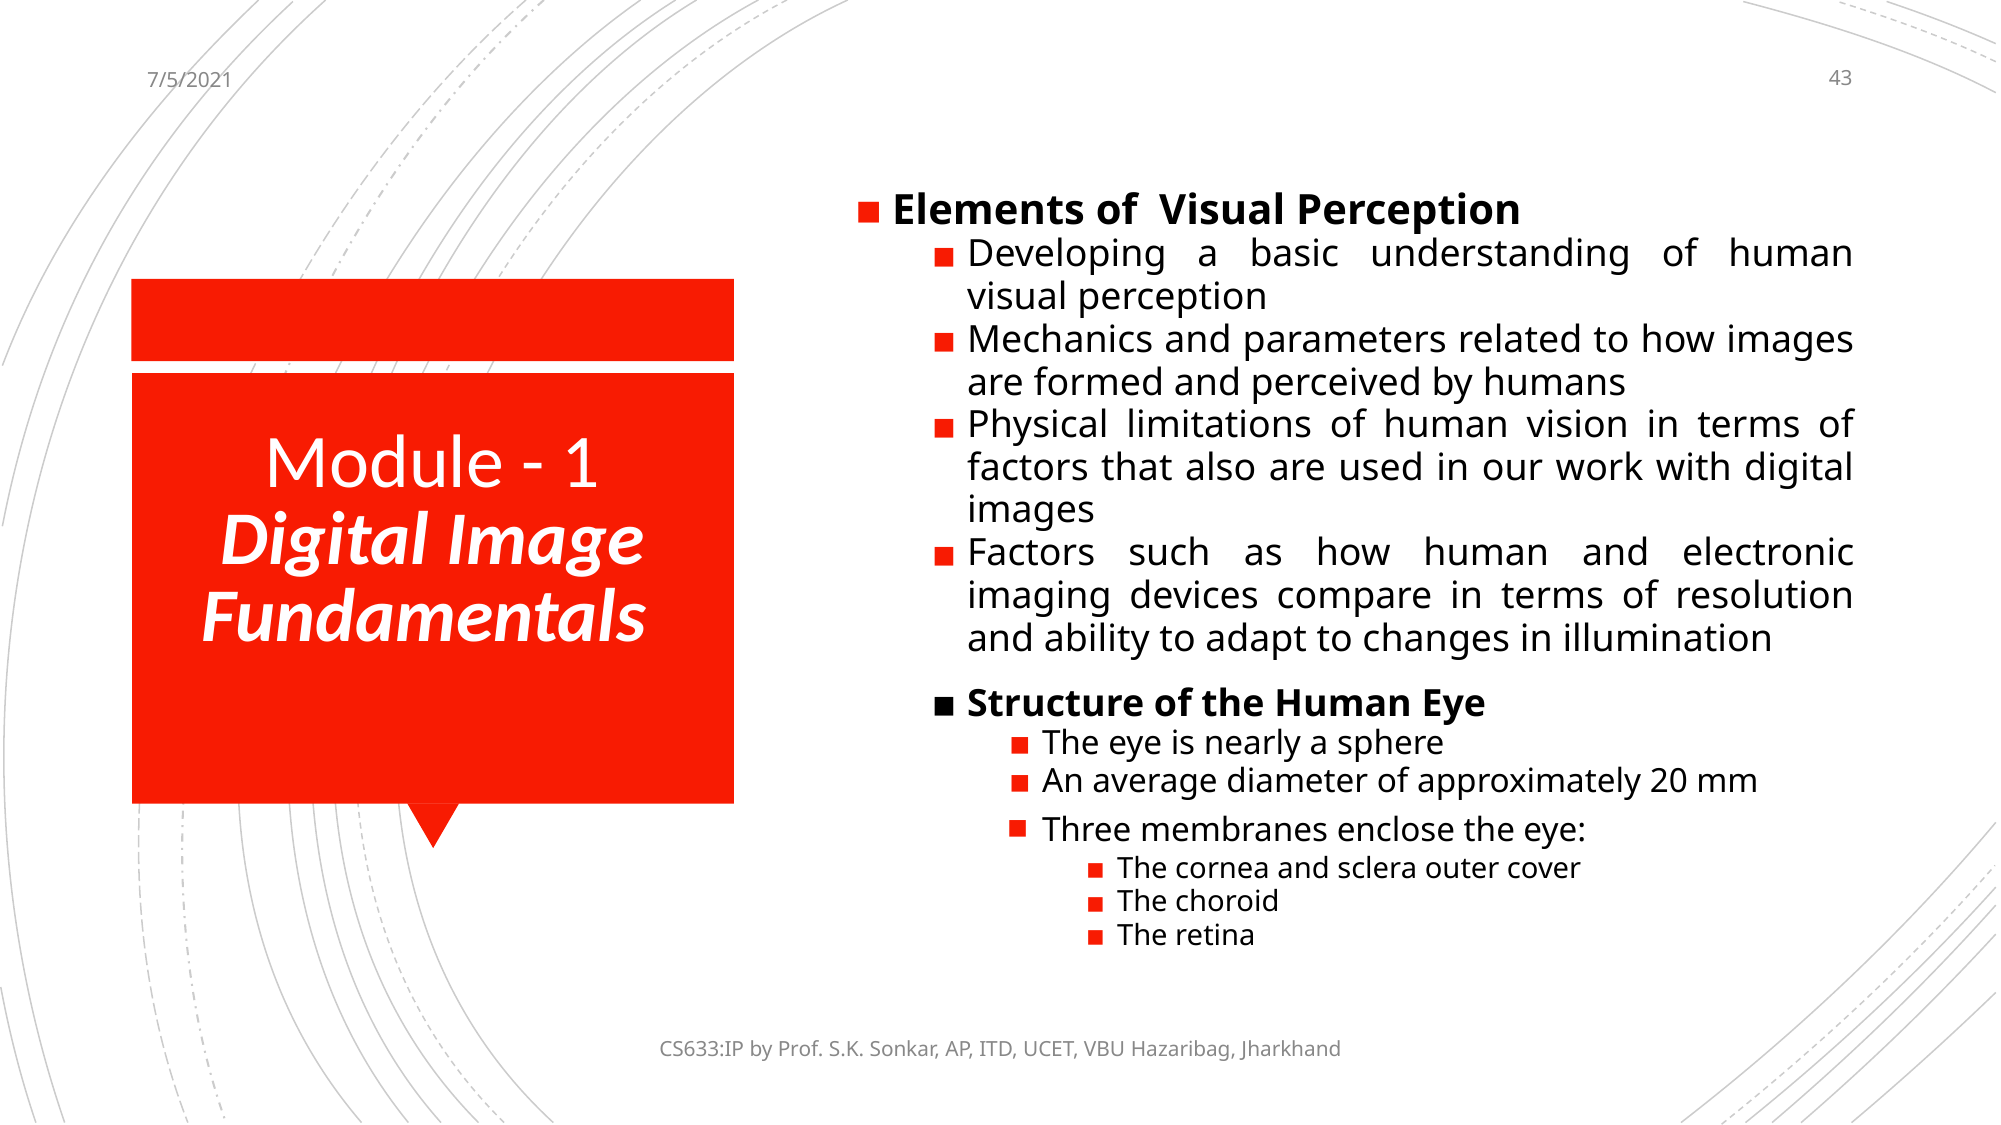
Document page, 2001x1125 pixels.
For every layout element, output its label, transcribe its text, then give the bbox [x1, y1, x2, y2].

title Module - 1 Digital Image Fundamentals [145, 385, 720, 789]
list Elements of Visual Perception Developing a basic understanding of human visual perception Mechanics and parameters related to how images are formed and perceived by humans Physical limitations of human vision in terms of factors that also are used in our work with digital images Factors such as how human and electronic imaging devices compare in terms of resolution and ability to adapt to changes in illumination Structure of the Human Eye The eye is nearly a sphere An average diameter of approximately 20 mm Three membranes enclose the eye: The cornea and sclera outer cover The choroid The retina [839, 131, 1871, 993]
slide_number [131, 52, 732, 105]
footer CS633:IP by Prof. S.K. Sonkar, AP, ITD, UCET, VBU Hazaribag, Jharkhand [131, 1021, 1869, 1074]
slide_number ‹#› [1717, 52, 1868, 105]
